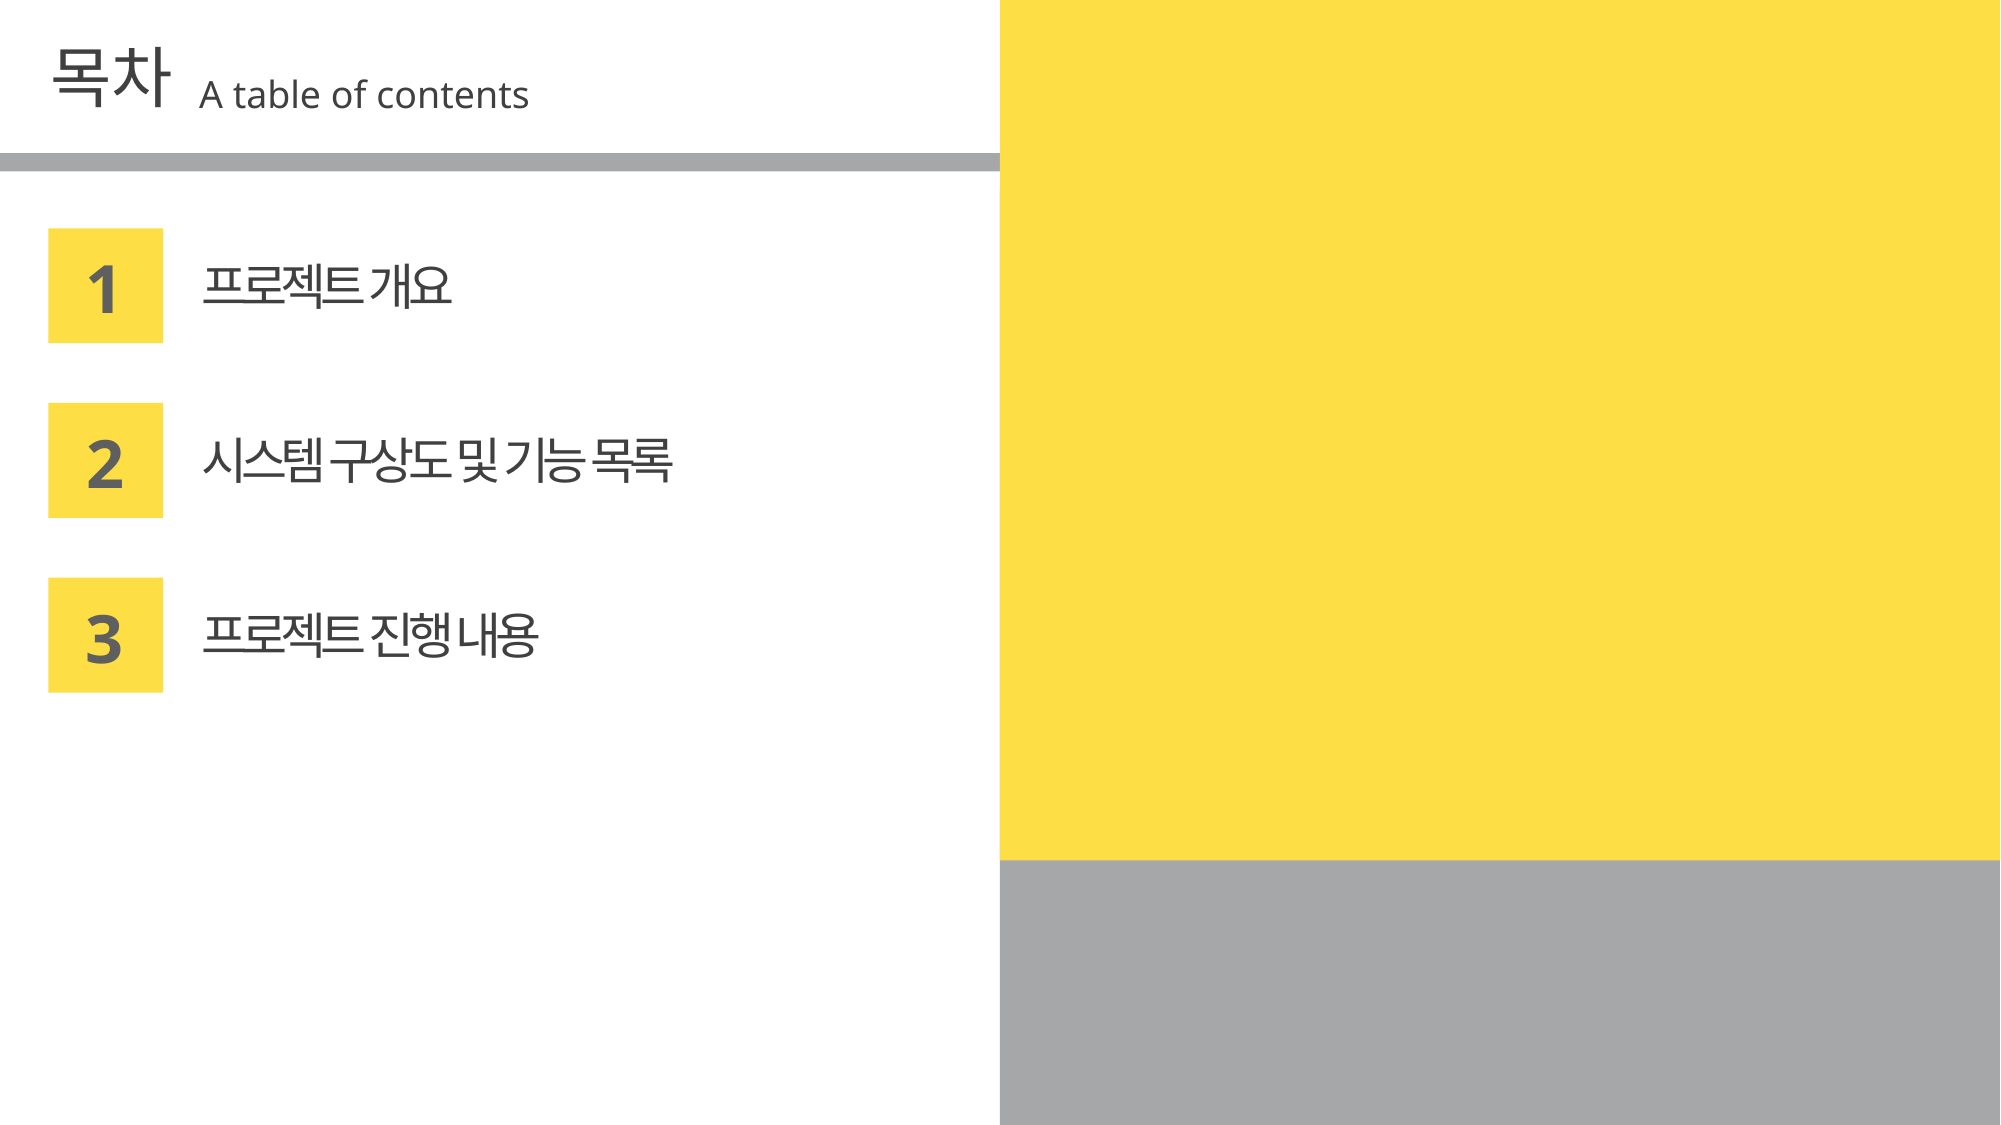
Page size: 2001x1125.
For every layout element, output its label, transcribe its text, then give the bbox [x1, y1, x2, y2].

text_box 목차 [35, 28, 188, 124]
text_box A table of contents [184, 63, 716, 124]
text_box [48, 577, 600, 693]
text_box [0, 152, 999, 173]
text_box [999, 0, 2000, 861]
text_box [48, 402, 777, 518]
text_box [48, 228, 600, 344]
text_box [999, 861, 2000, 1125]
